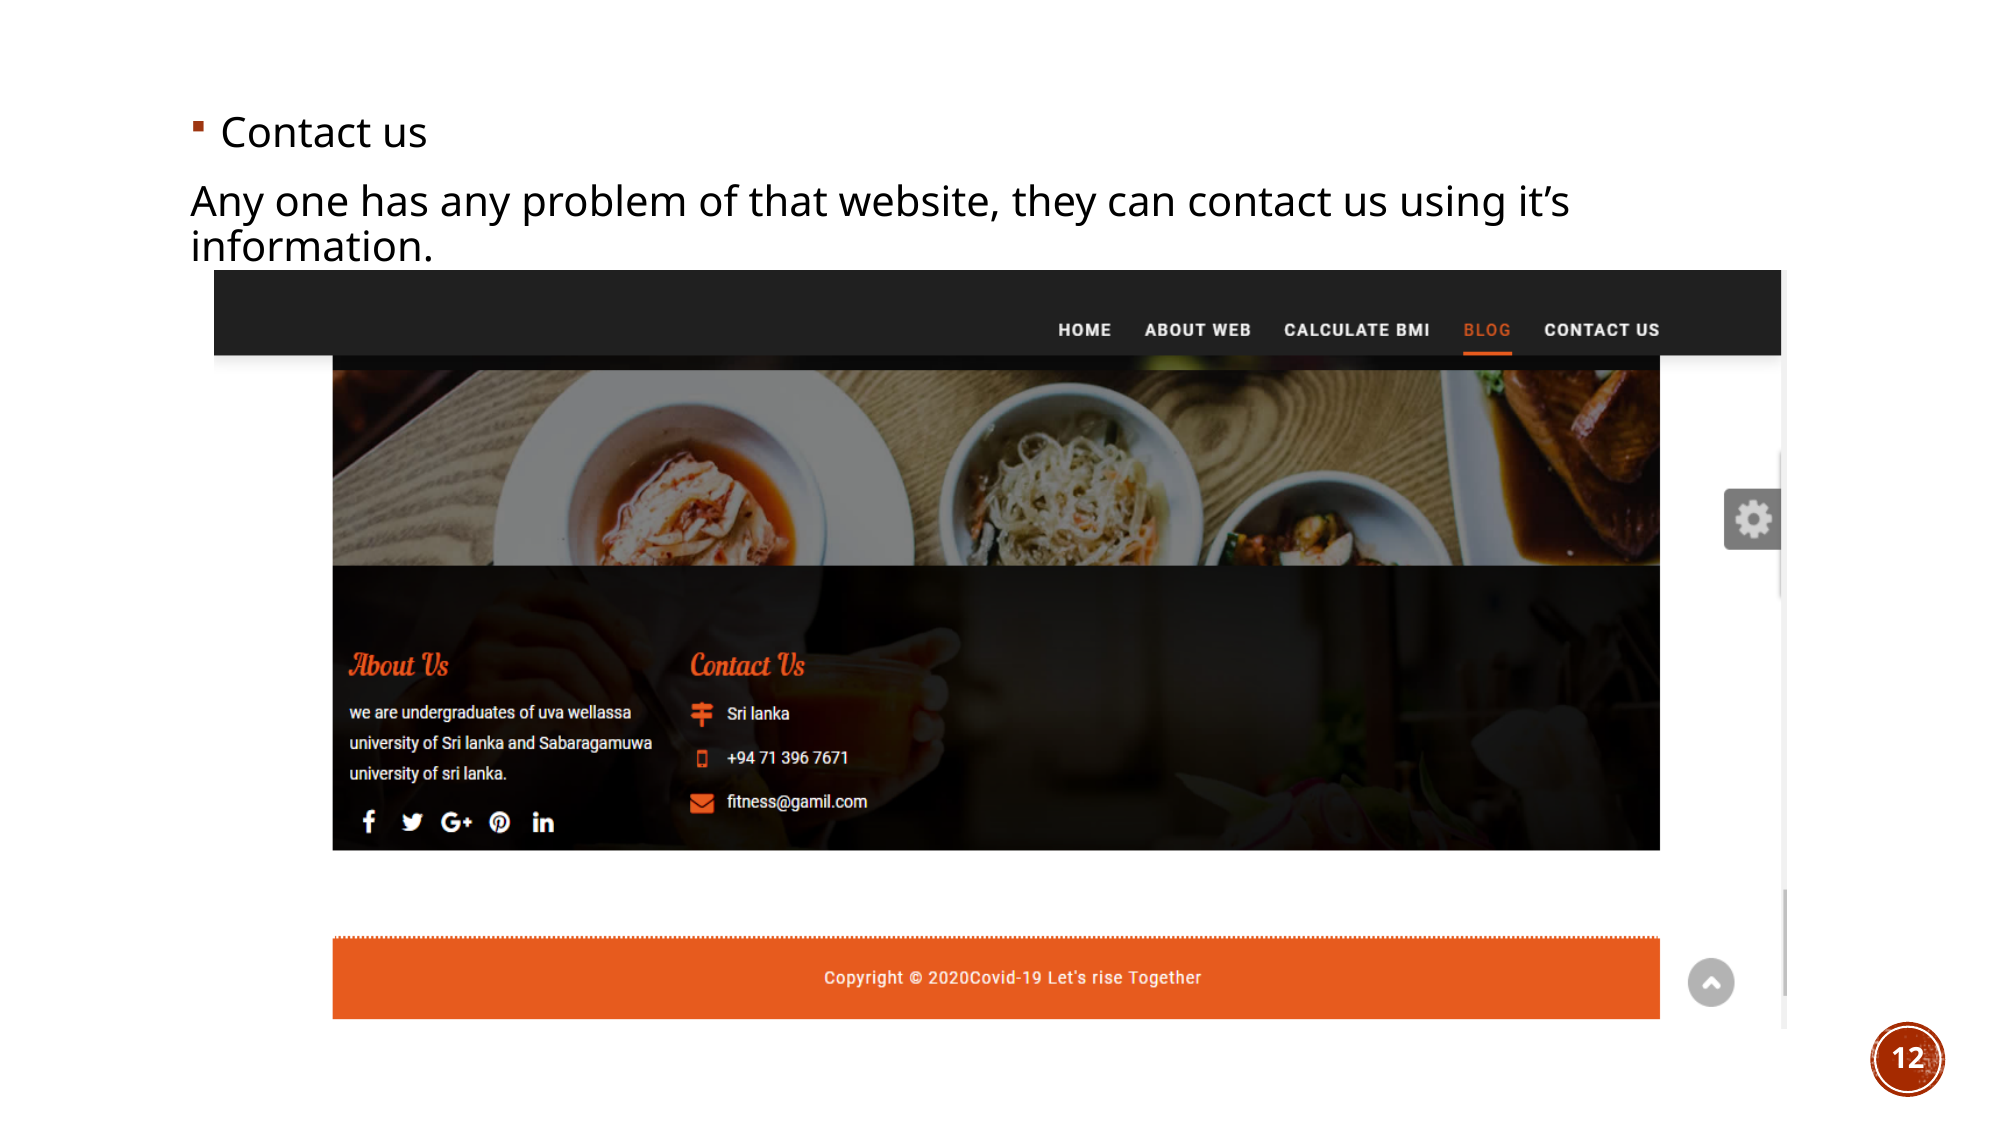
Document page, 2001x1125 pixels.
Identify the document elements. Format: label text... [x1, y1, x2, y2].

slide_number 12 [1855, 1028, 1961, 1089]
picture [215, 270, 1787, 1029]
list Contact us Any one has any problem of that website, they can contact us using it’s information. [175, 103, 1826, 1013]
